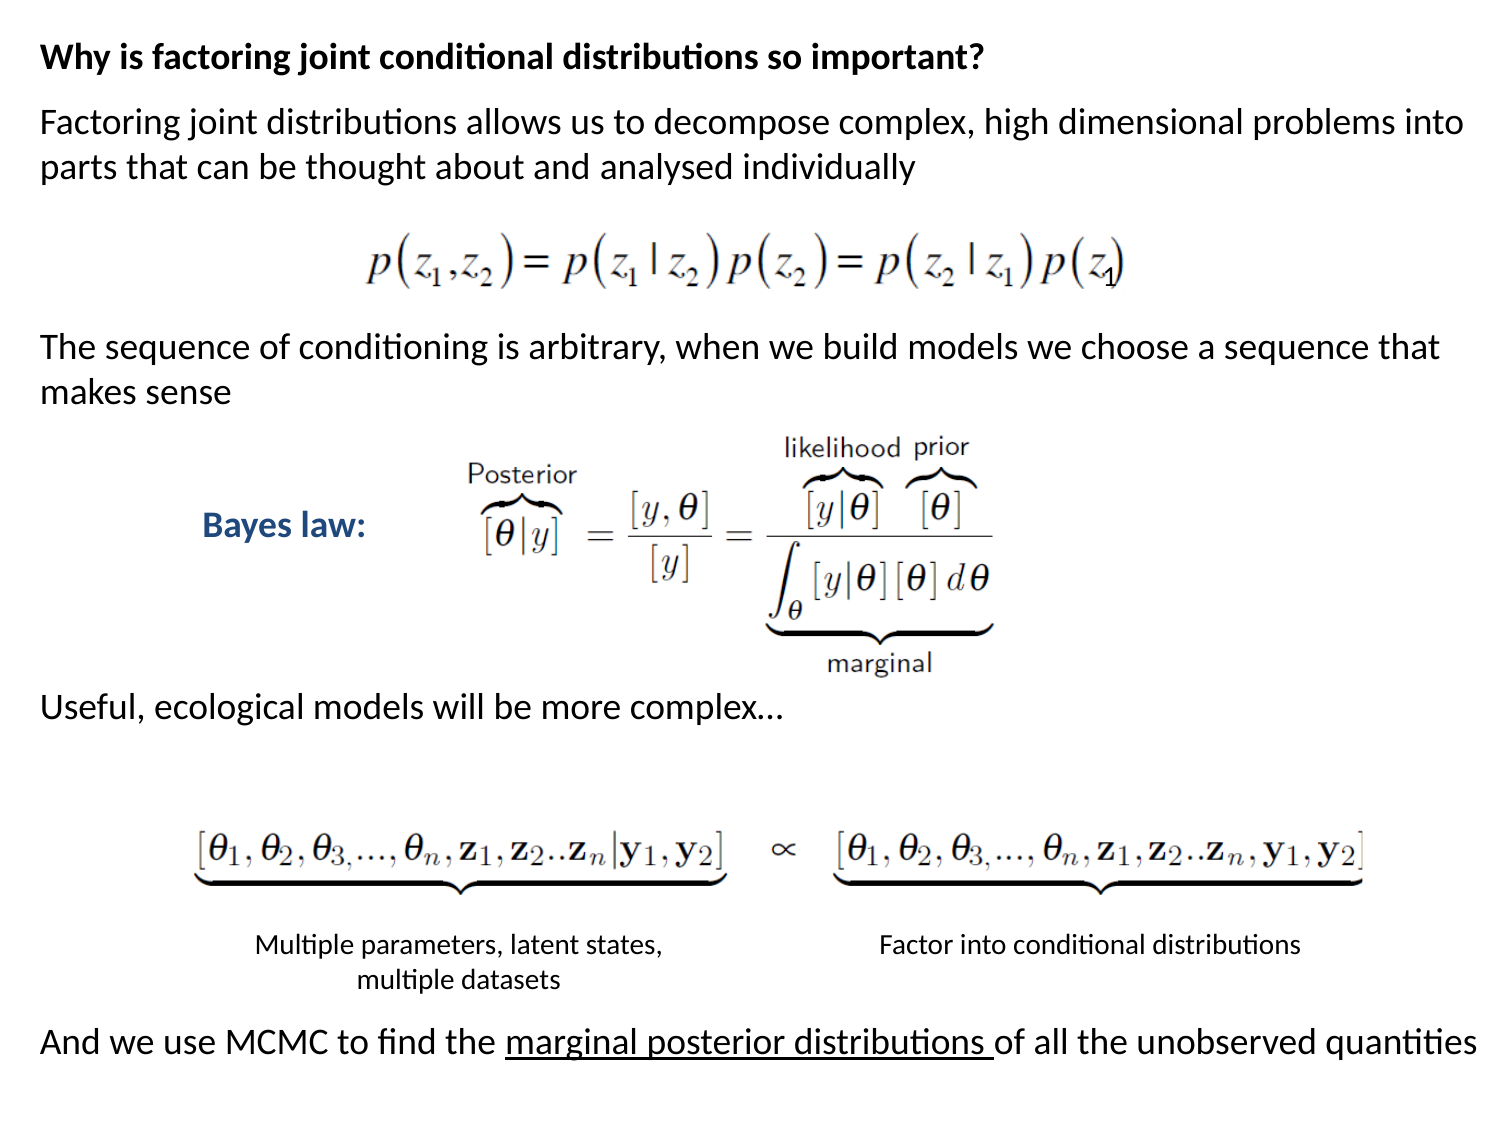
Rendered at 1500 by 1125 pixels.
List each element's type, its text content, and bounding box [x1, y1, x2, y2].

picture [439, 422, 1016, 686]
text_box Multiple parameters, latent states, multiple datasets [190, 917, 728, 1003]
text_box Bayes law: [115, 492, 434, 552]
picture [98, 807, 1363, 896]
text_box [337, 215, 1126, 301]
text_box Factor into conditional distributions [824, 917, 1363, 968]
text_box Why is factoring joint conditional distributions so important? Factoring joint distributions allows us to decompose complex, high dimensional problems into parts that can be thought about and analysed individually The sequence of conditioning is arbitrary, when we build models we choose a sequence that makes sense Useful, ecological models will be more complex… And we use MCMC to find the marginal posterior distributions of all the unobserved quantities [24, 24, 1500, 1070]
